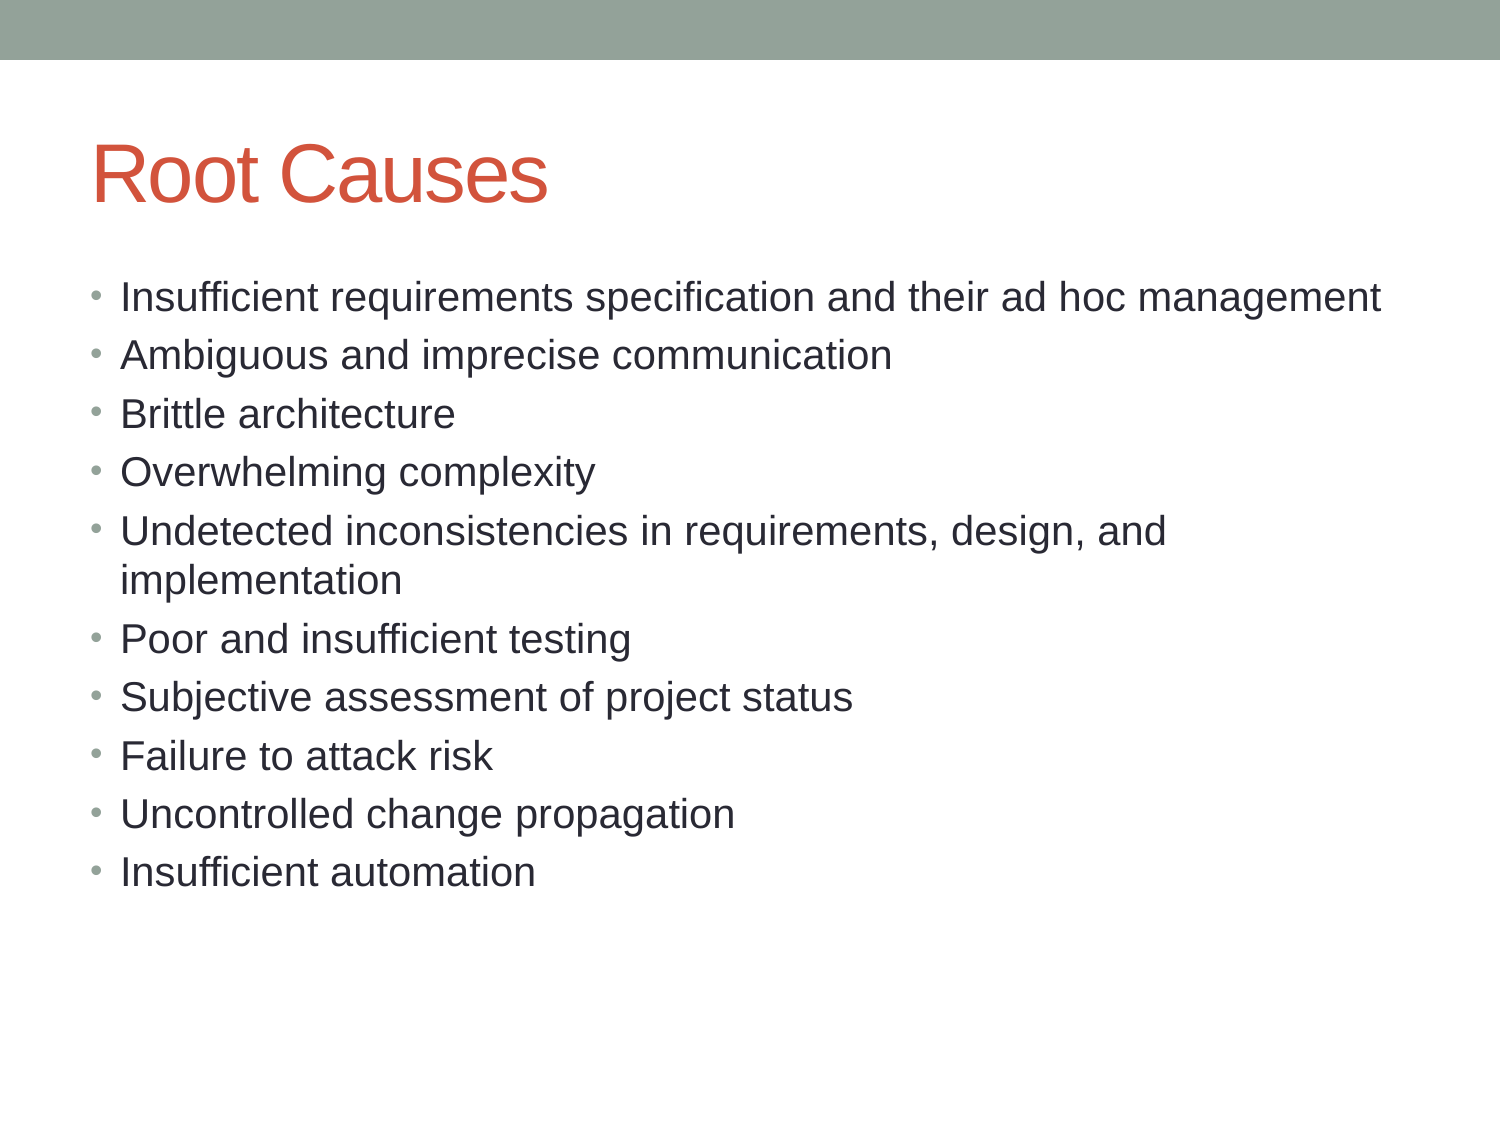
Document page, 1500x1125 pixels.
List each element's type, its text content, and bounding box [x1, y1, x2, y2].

list Insufficient requirements specification and their ad hoc management Ambiguous and imprecise communication Brittle architecture Overwhelming complexity Undetected inconsistencies in requirements, design, and implementation Poor and insufficient testing Subjective assessment of project status Failure to attack risk Uncontrolled change propagation Insufficient automation [75, 262, 1425, 1063]
title Root Causes [75, 87, 1425, 250]
